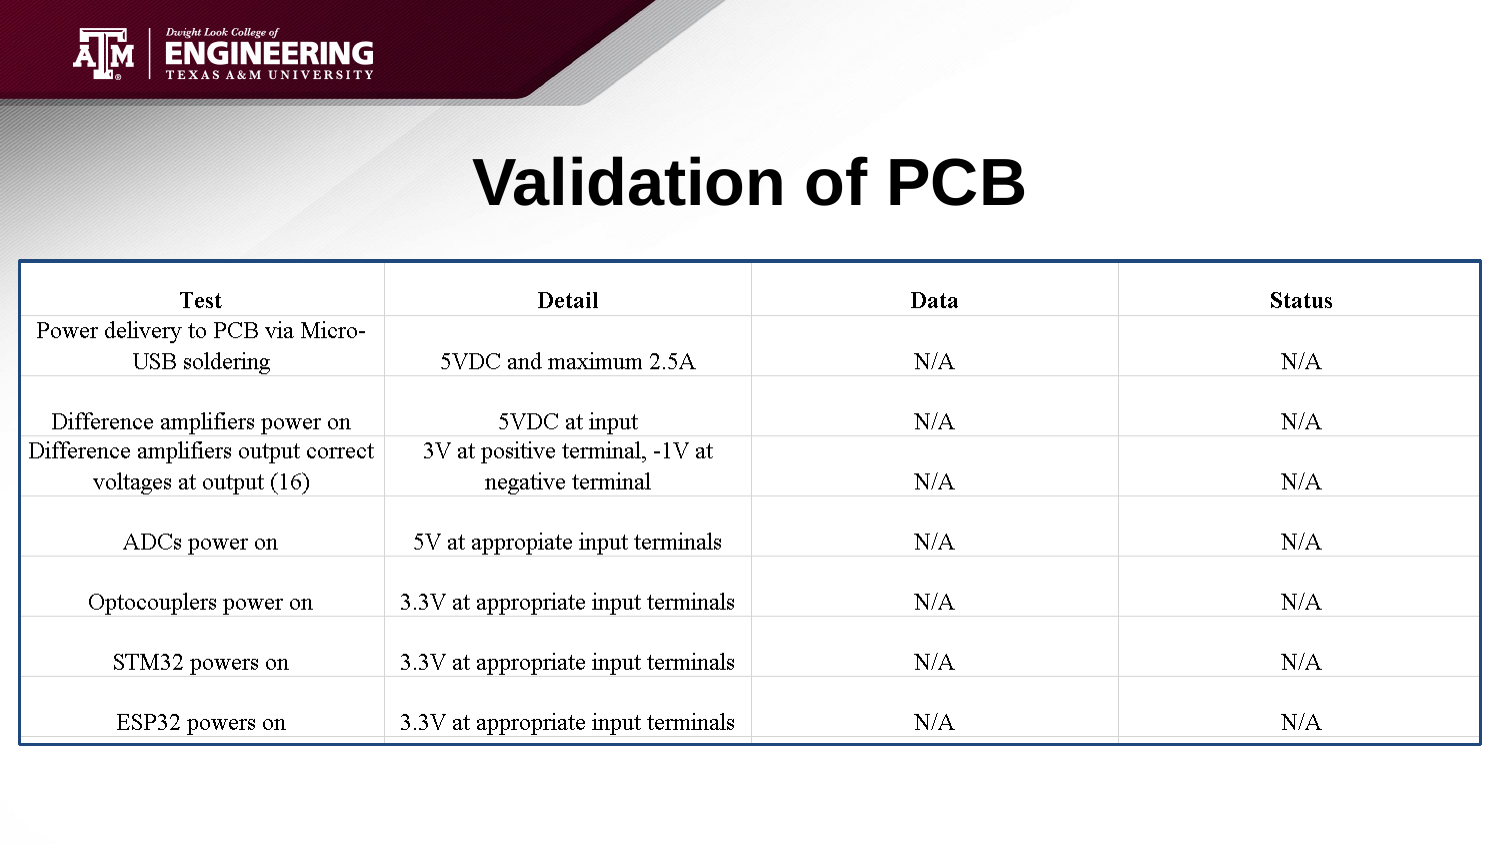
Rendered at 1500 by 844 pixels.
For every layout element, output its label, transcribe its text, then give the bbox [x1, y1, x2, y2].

picture [0, 0, 1500, 844]
title Validation of PCB [75, 129, 1425, 228]
